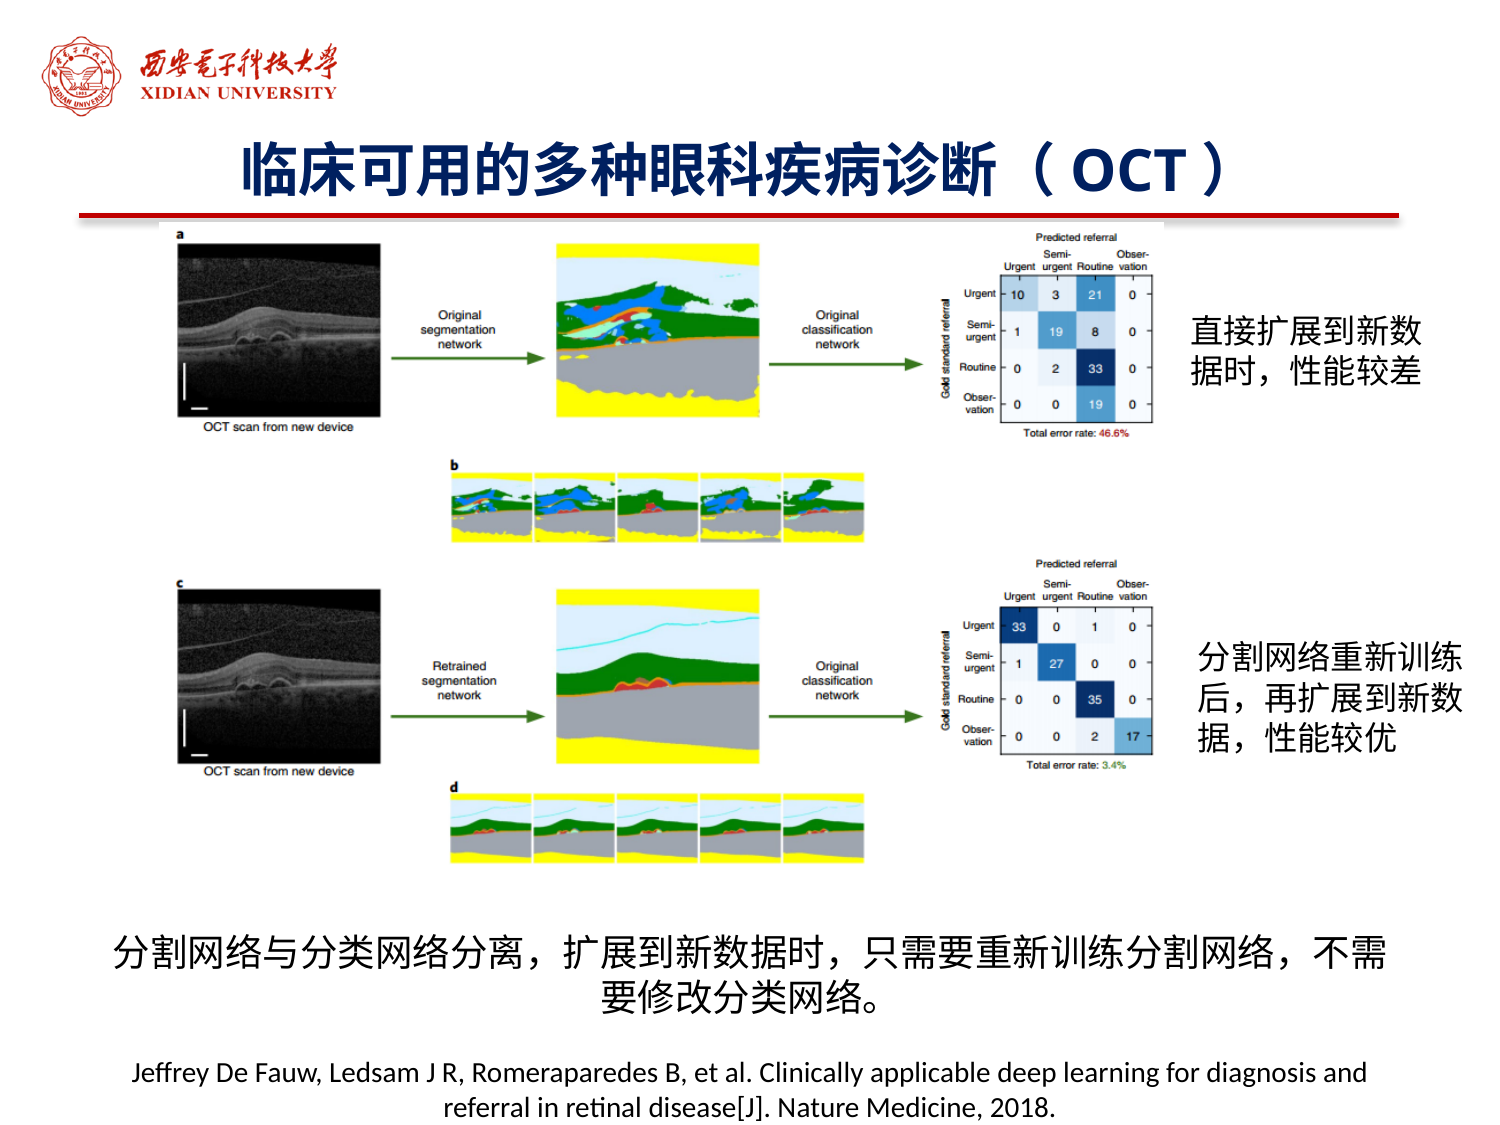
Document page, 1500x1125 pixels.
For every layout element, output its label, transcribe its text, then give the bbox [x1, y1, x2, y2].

text_box 分割网络重新训练后，再扩展到新数据，性能较优 [1183, 629, 1500, 764]
text_box 分割网络与分类网络分离，扩展到新数据时，只需要重新训练分割网络，不需要修改分类网络。 Jeffrey De Fauw, Ledsam J R, Romeraparedes B, et al. Clinically applicable deep learning for diagnosis and referral in retinal disease[J]. Nature Medicine, 2018. [86, 921, 1414, 1125]
text_box 直接扩展到新数据时，性能较差 [1175, 302, 1459, 398]
picture [159, 222, 1164, 876]
picture [40, 33, 337, 121]
text_box 临床可用的多种眼科疾病诊断（OCT） [17, 127, 1483, 208]
